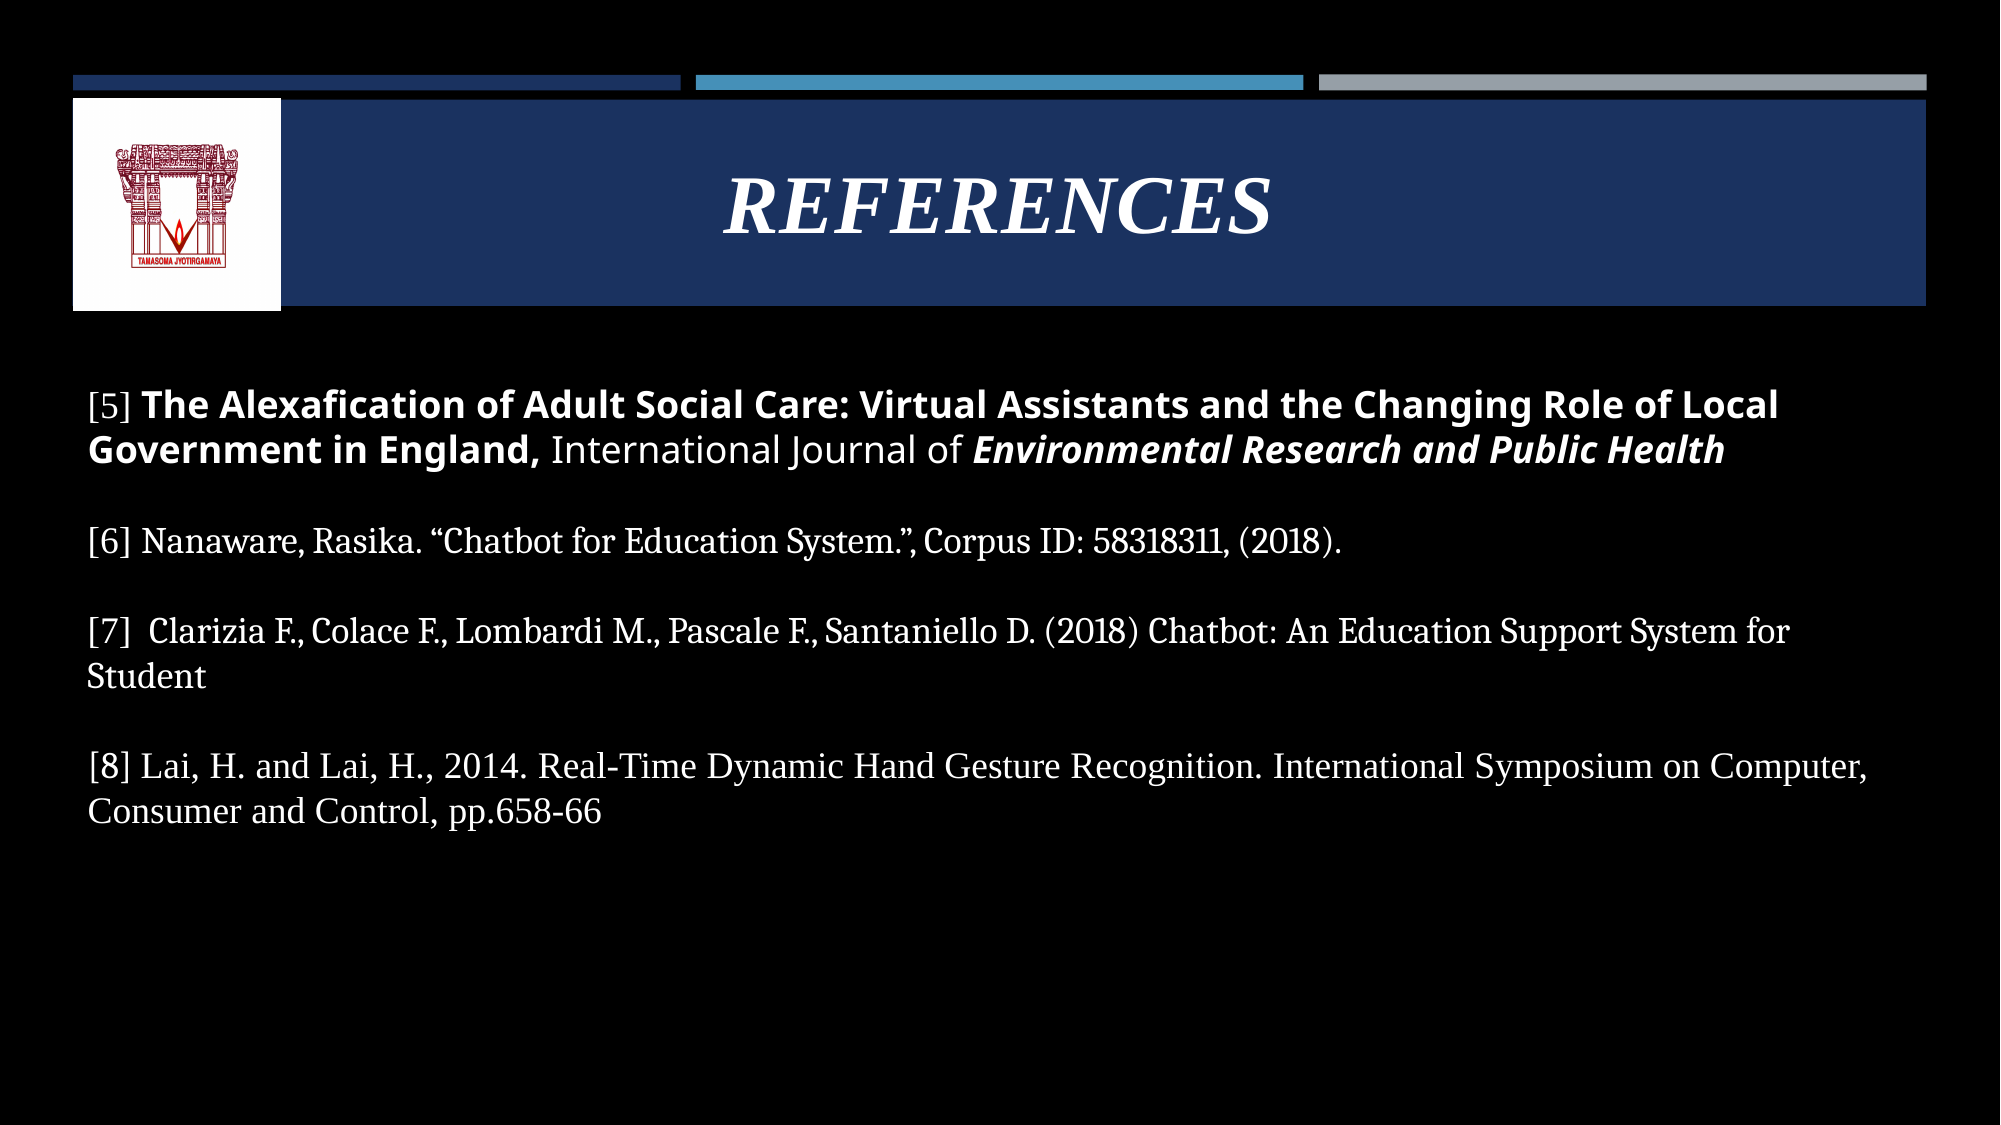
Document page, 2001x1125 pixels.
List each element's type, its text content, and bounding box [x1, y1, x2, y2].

title references [286, 119, 1904, 282]
picture [72, 98, 281, 312]
text_box [5] The Alexafication of Adult Social Care: Virtual Assistants and the Changing Role of Local Government in England, International Journal of Environmental Research and Public Health [6] Nanaware, Rasika. “Chatbot for Education System.”, Corpus ID: 58318311, (2018). [7] Clarizia F., Colace F., Lombardi M., Pascale F., Santaniello D. (2018) Chatbot: An Education Support System for Student [8] Lai, H. and Lai, H., 2014. Real-Time Dynamic Hand Gesture Recognition. International Symposium on Computer, Consumer and Control, pp.658-66 [72, 373, 1930, 839]
